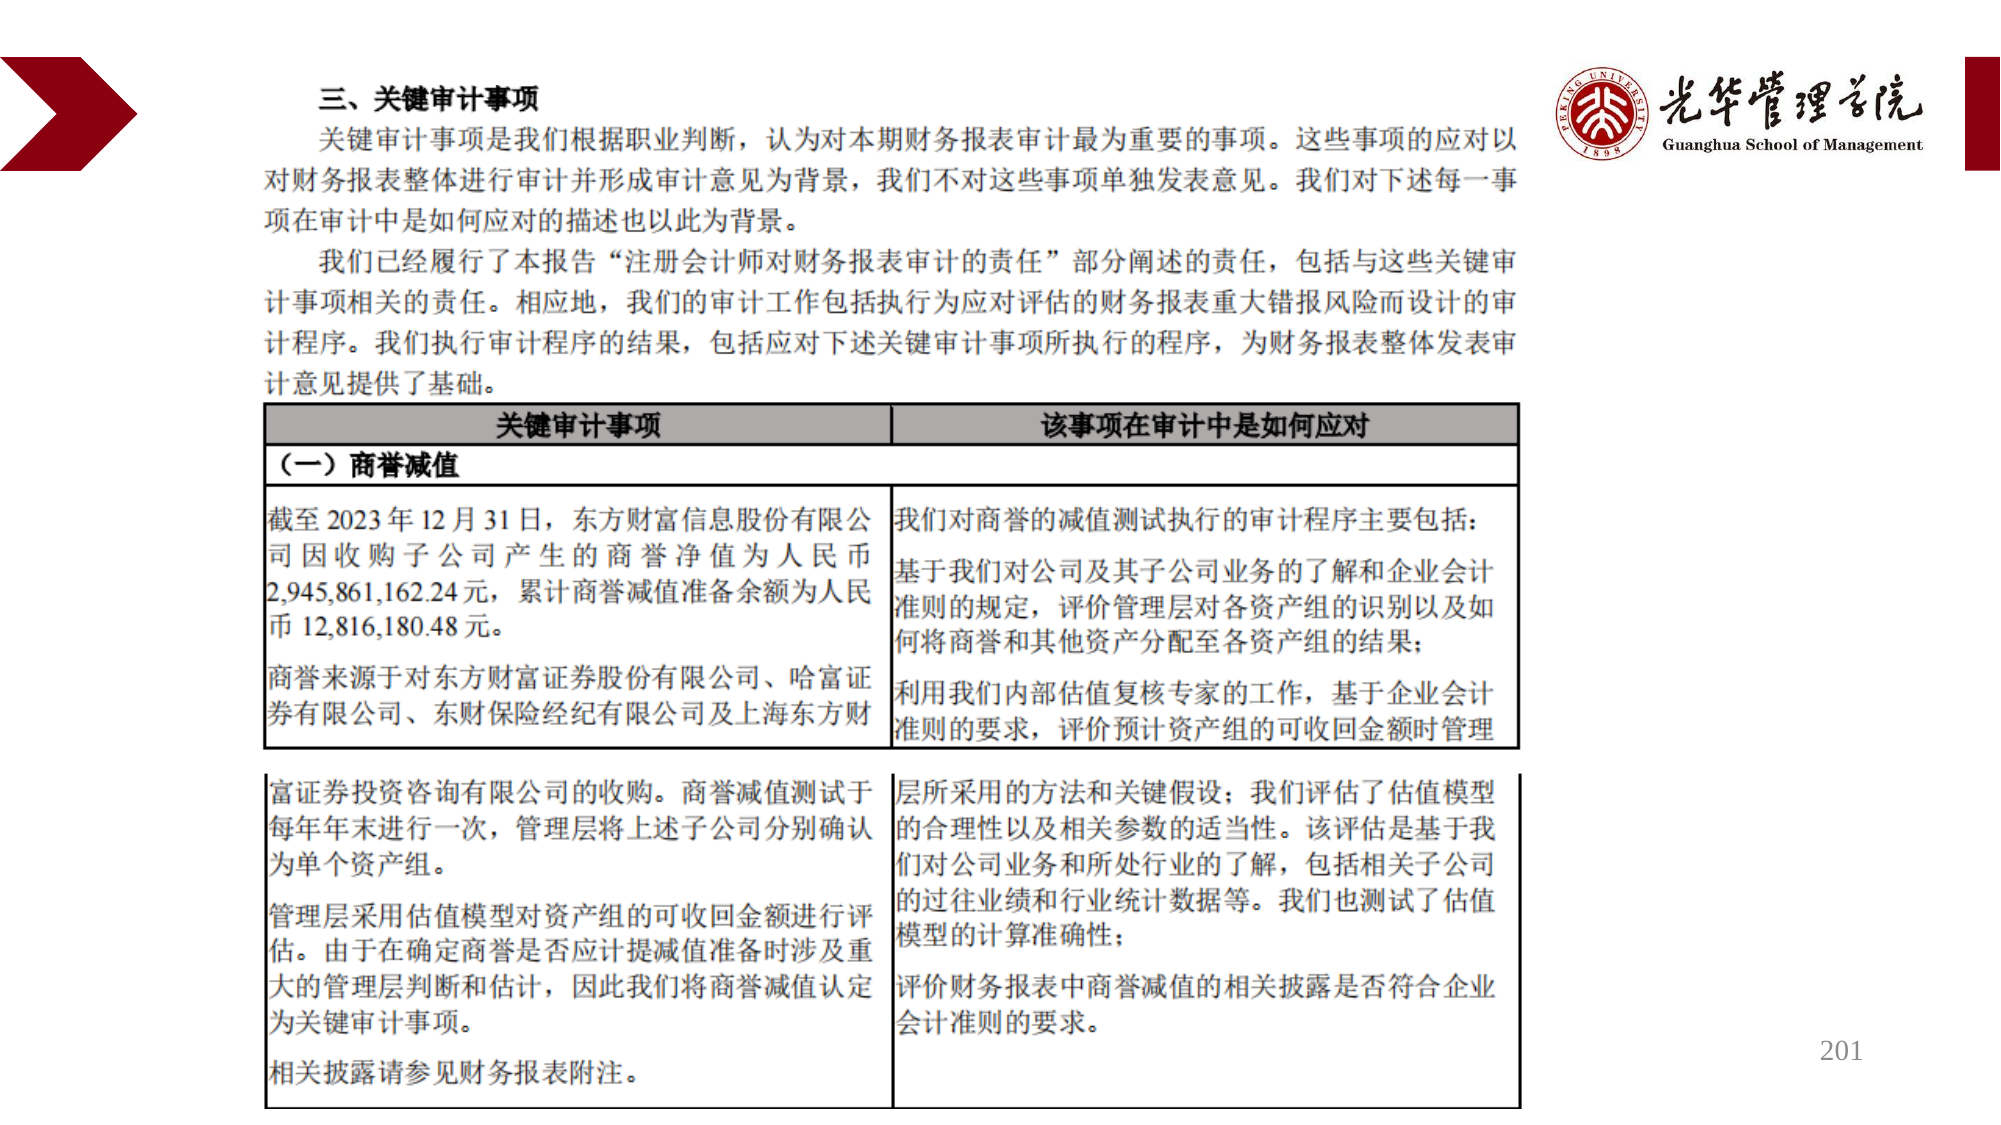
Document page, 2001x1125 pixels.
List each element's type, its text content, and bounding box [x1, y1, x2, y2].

picture [240, 27, 1965, 1109]
slide_number 201 [1536, 1018, 1880, 1079]
